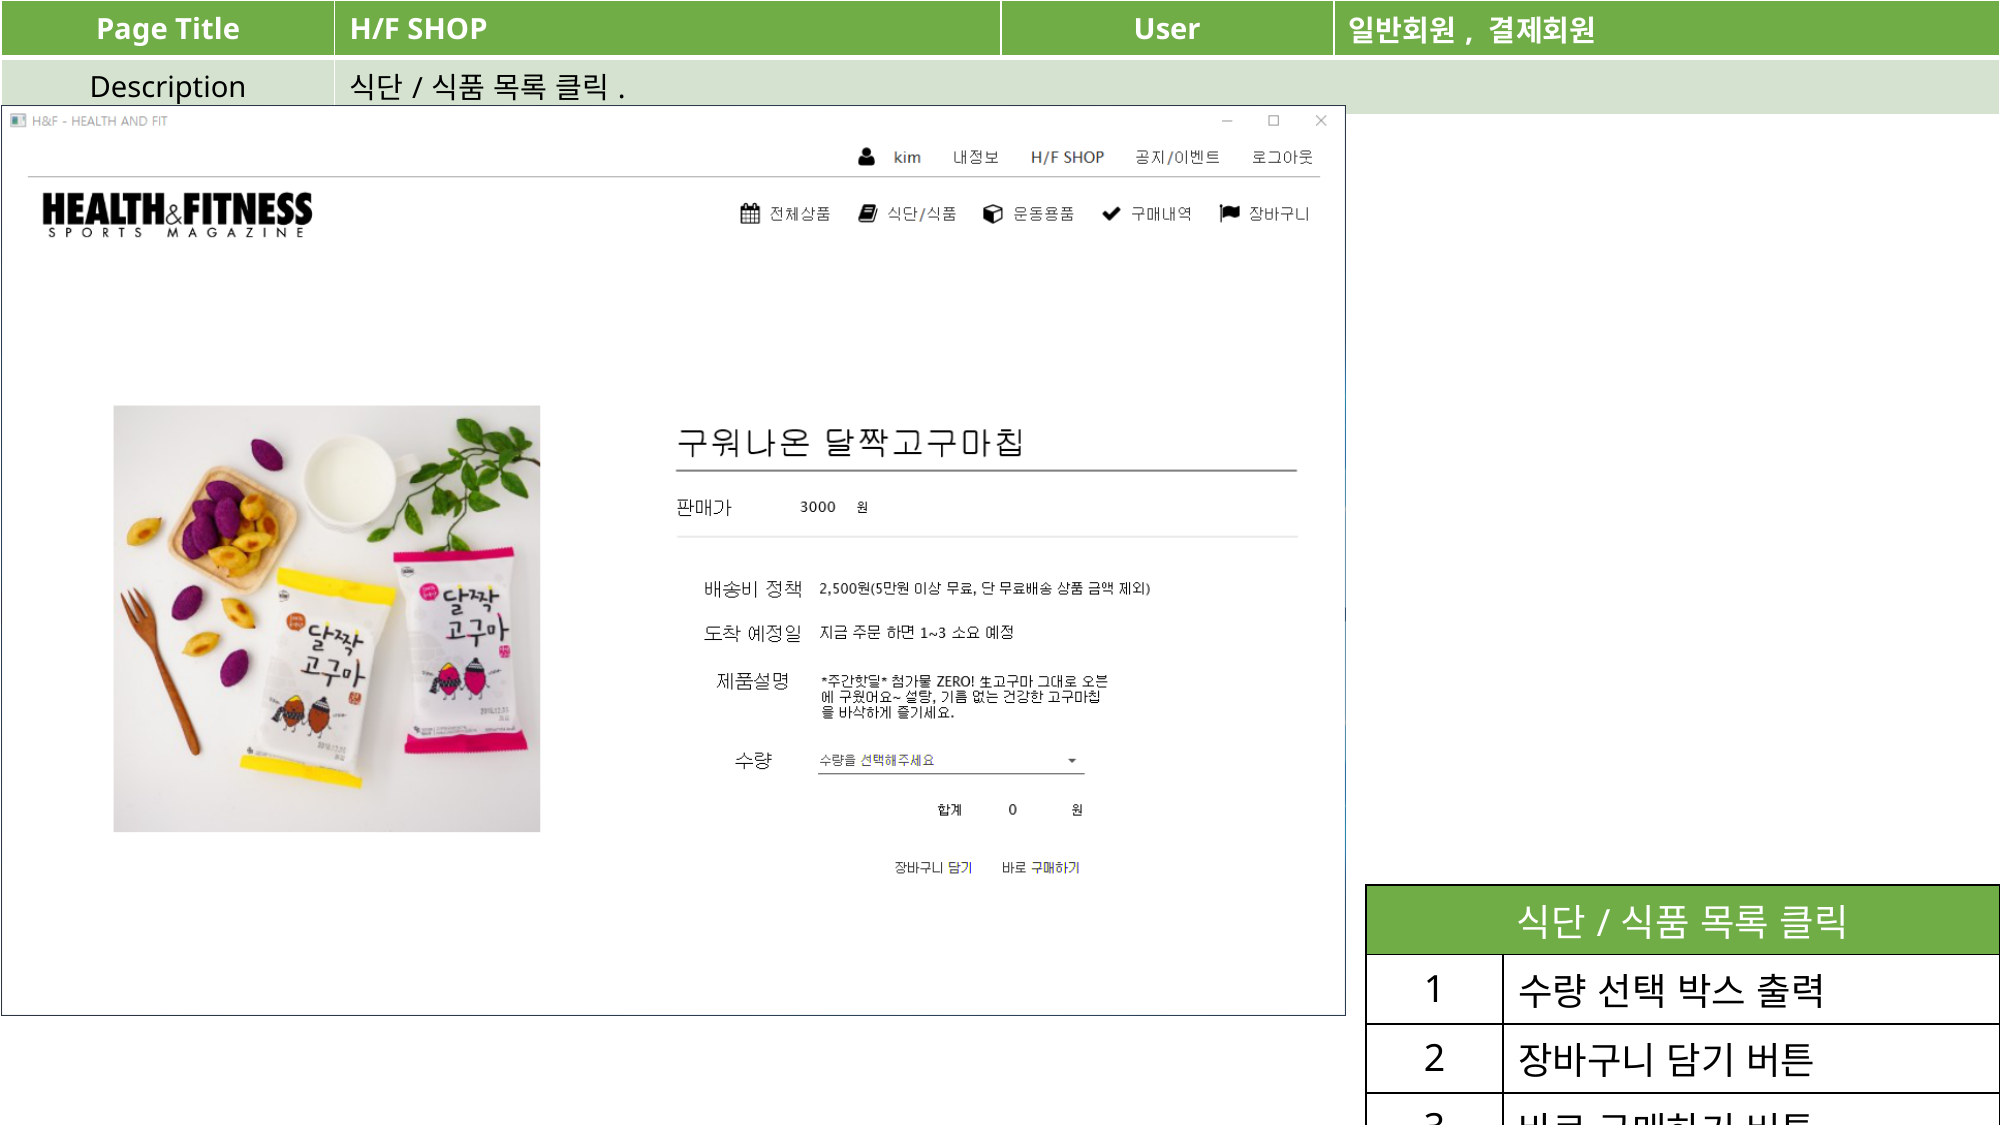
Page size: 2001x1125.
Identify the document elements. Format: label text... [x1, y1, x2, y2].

table_header 일반회원, 결제회원 [1335, 1, 1999, 55]
table_cell 바로 구매하기 버튼 [1504, 1094, 1999, 1125]
table_cell 식단/식품 목록 클릭. [335, 60, 1999, 114]
table_cell 수량 선택 박스 출력 [1504, 955, 1999, 1023]
table_header 식단/식품 목록 클릭 [1367, 886, 1999, 954]
picture [1, 105, 1346, 1016]
table_header H/F SHOP [335, 1, 1000, 55]
table_cell 3 [1367, 1094, 1502, 1125]
table_cell 장바구니 담기 버튼 [1504, 1025, 1999, 1092]
table_header User [1002, 1, 1333, 55]
table_header Page Title [2, 1, 334, 55]
table_cell 1 [1367, 955, 1502, 1023]
table_cell 2 [1367, 1025, 1502, 1092]
table_cell Description [2, 60, 334, 105]
